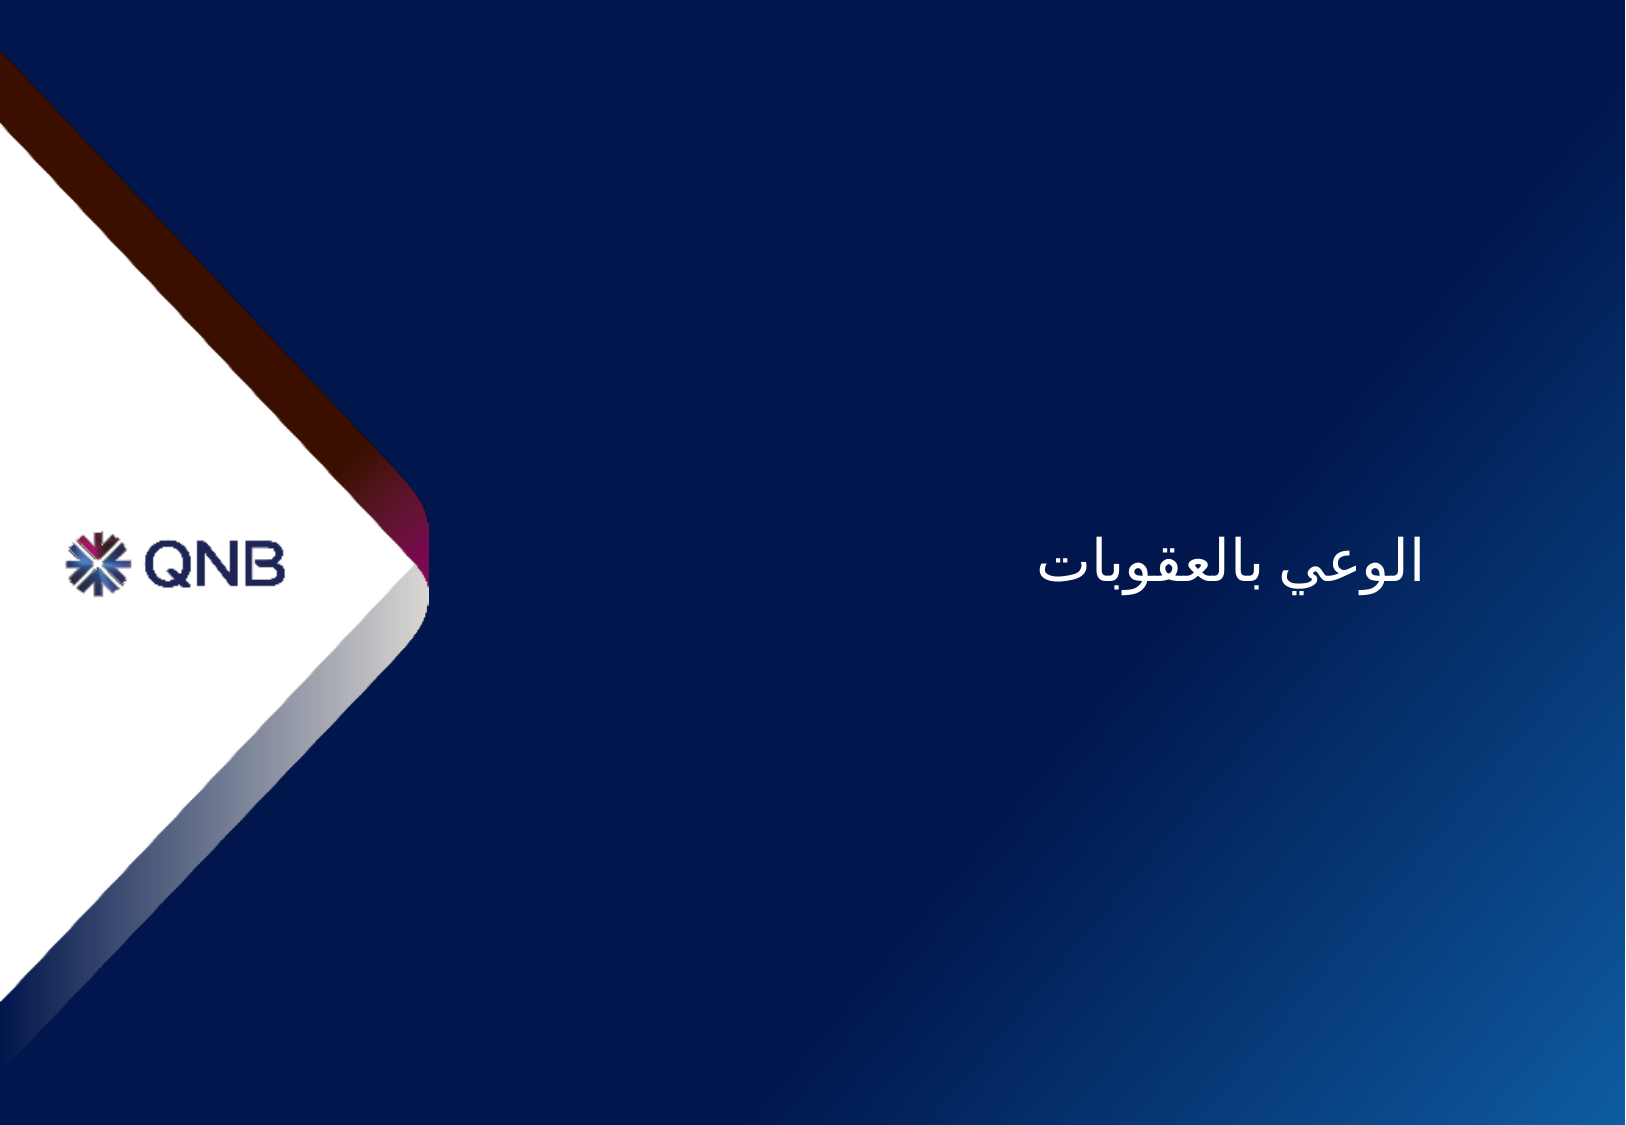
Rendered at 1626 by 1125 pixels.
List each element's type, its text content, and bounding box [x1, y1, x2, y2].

title الوعي بالعقوبات [482, 441, 1426, 683]
picture [0, 50, 429, 1074]
